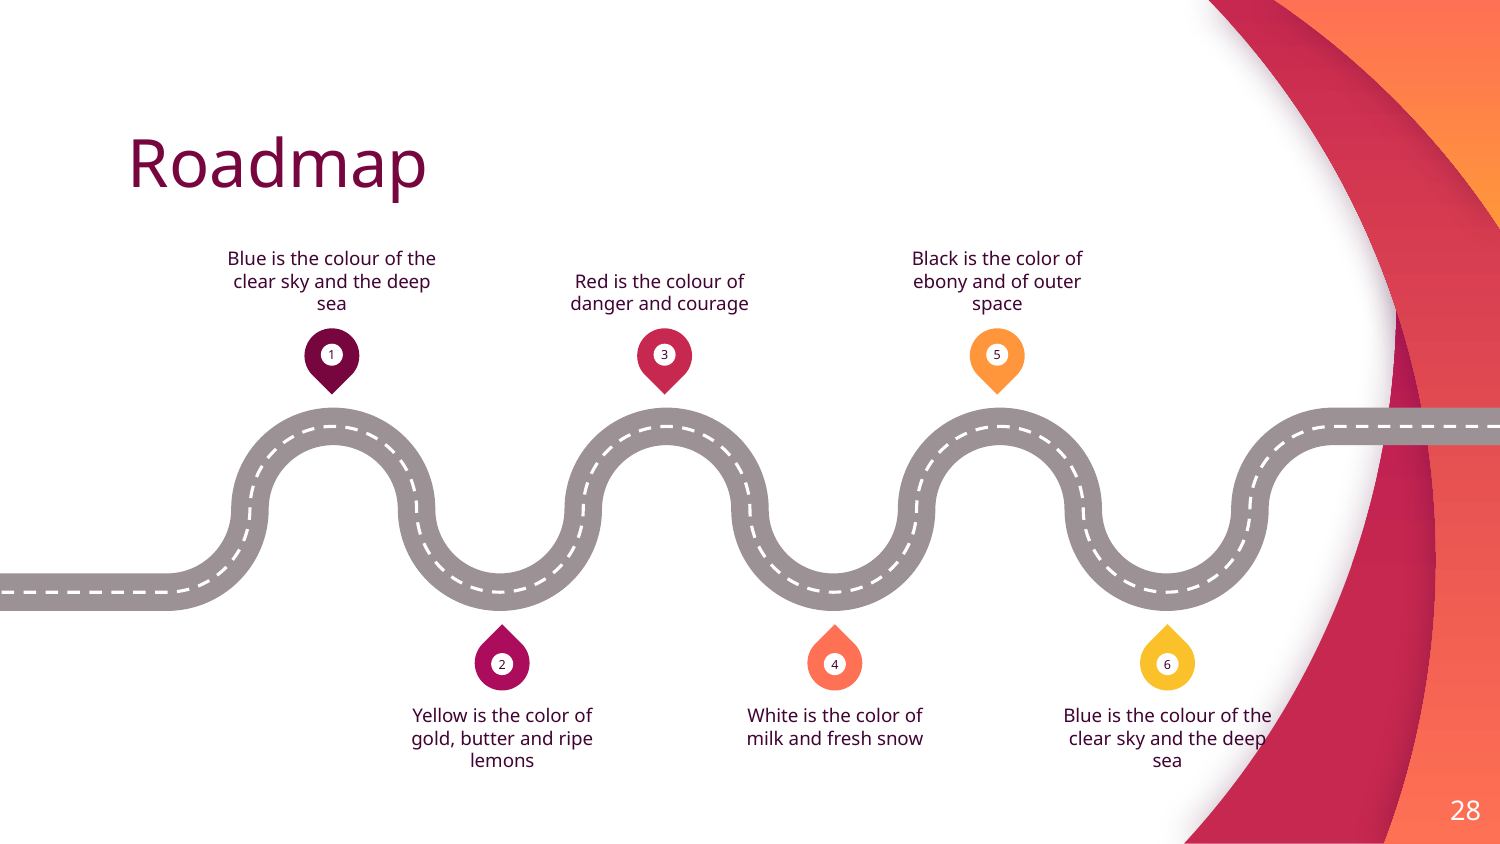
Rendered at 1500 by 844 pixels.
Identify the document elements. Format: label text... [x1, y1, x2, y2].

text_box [463, 623, 542, 703]
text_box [1128, 623, 1207, 703]
text_box Blue is the colour of the clear sky and the deep sea [226, 227, 438, 315]
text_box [625, 316, 704, 395]
text_box Yellow is the color of gold, butter and ripe lemons [396, 704, 608, 792]
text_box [958, 316, 1037, 395]
slide_number ‹#› [1391, 779, 1482, 844]
text_box Red is the colour of danger and courage [553, 227, 765, 315]
title Roadmap [127, 137, 1270, 203]
text_box Blue is the colour of the clear sky and the deep sea [1062, 704, 1273, 792]
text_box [292, 316, 371, 395]
text_box White is the color of milk and fresh snow [729, 704, 941, 792]
text_box [0, 426, 1500, 593]
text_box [795, 623, 874, 703]
text_box Black is the color of ebony and of outer space [891, 227, 1103, 315]
